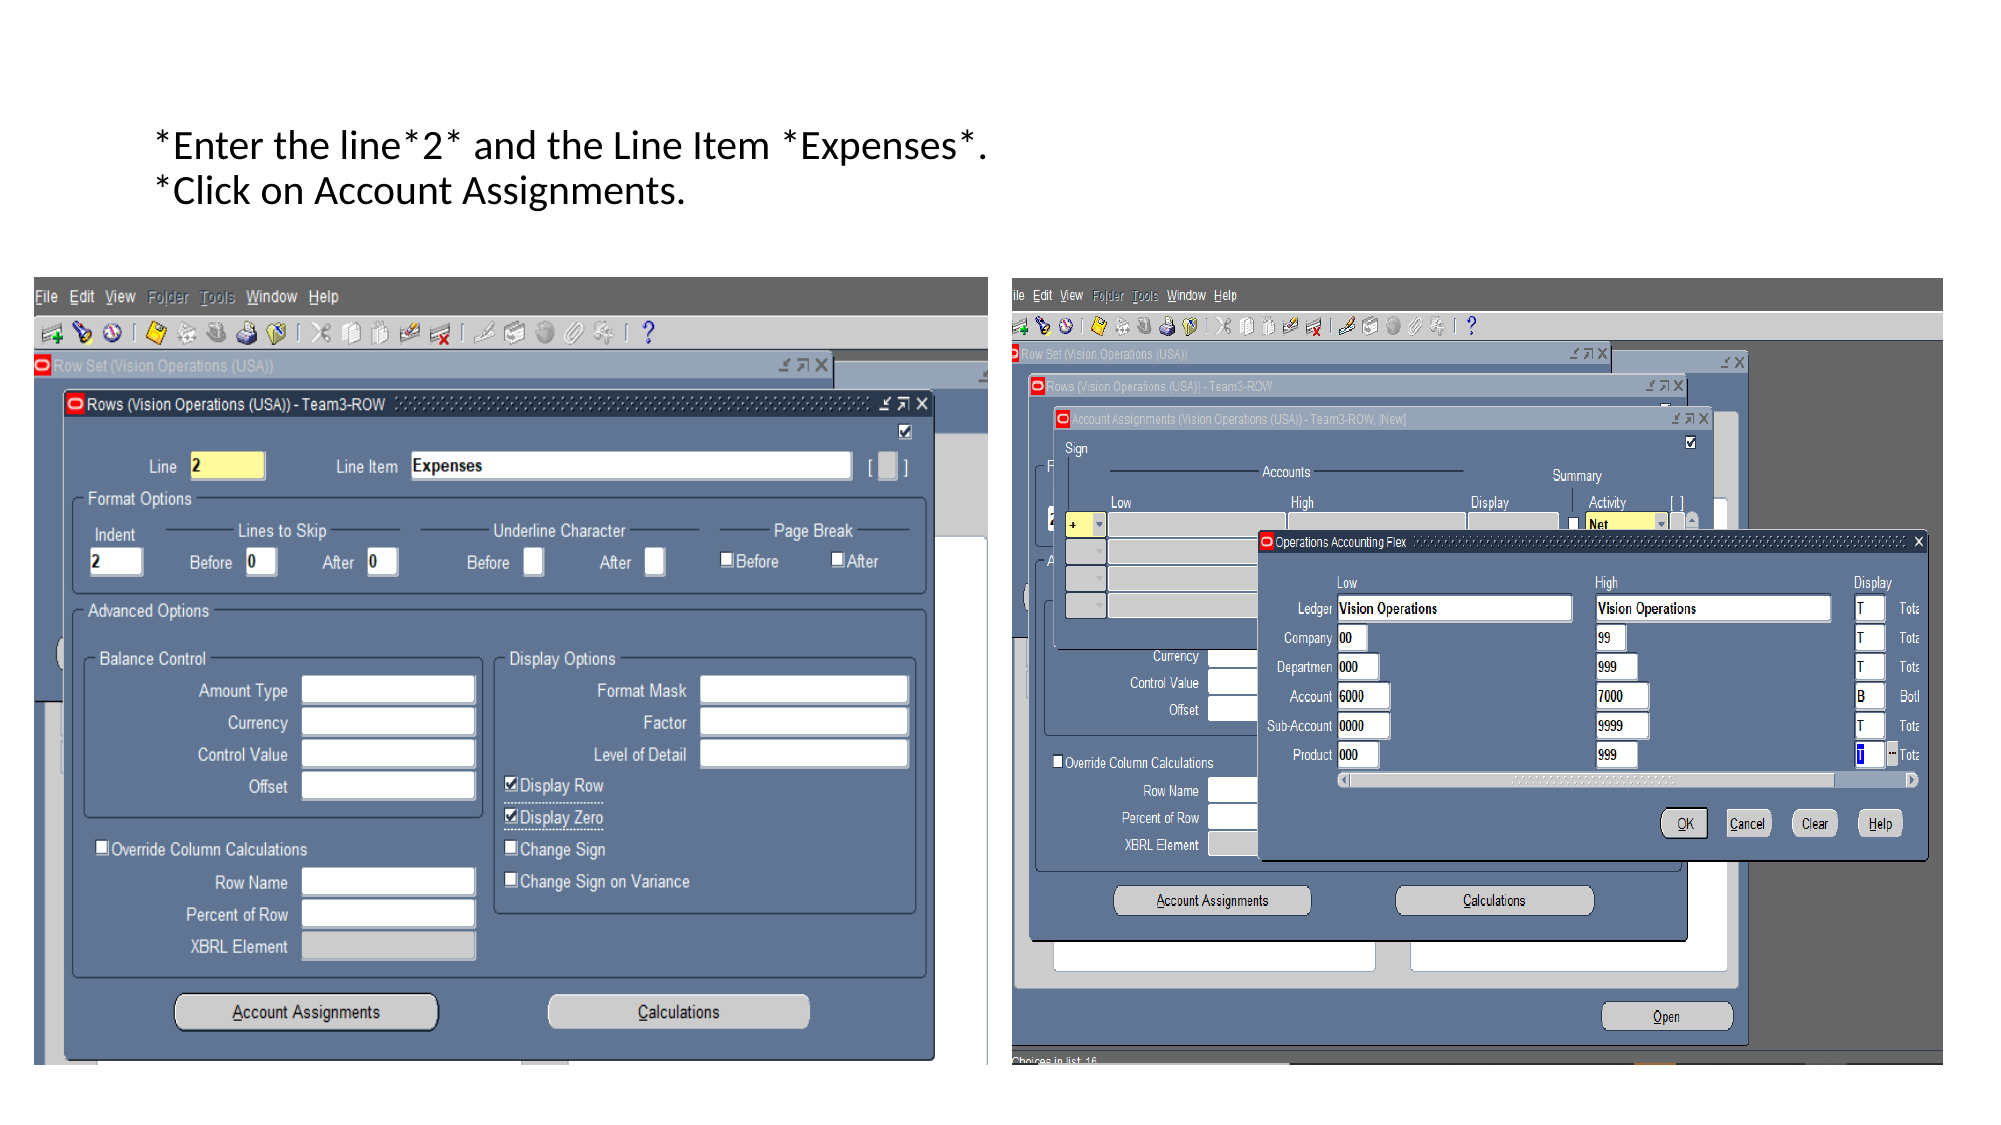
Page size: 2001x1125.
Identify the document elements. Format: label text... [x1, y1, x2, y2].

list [1012, 277, 1943, 1066]
title *Enter the line*2* and the Line Item *Expenses*. *Click on Account Assignments. [137, 59, 1863, 278]
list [34, 277, 988, 1066]
